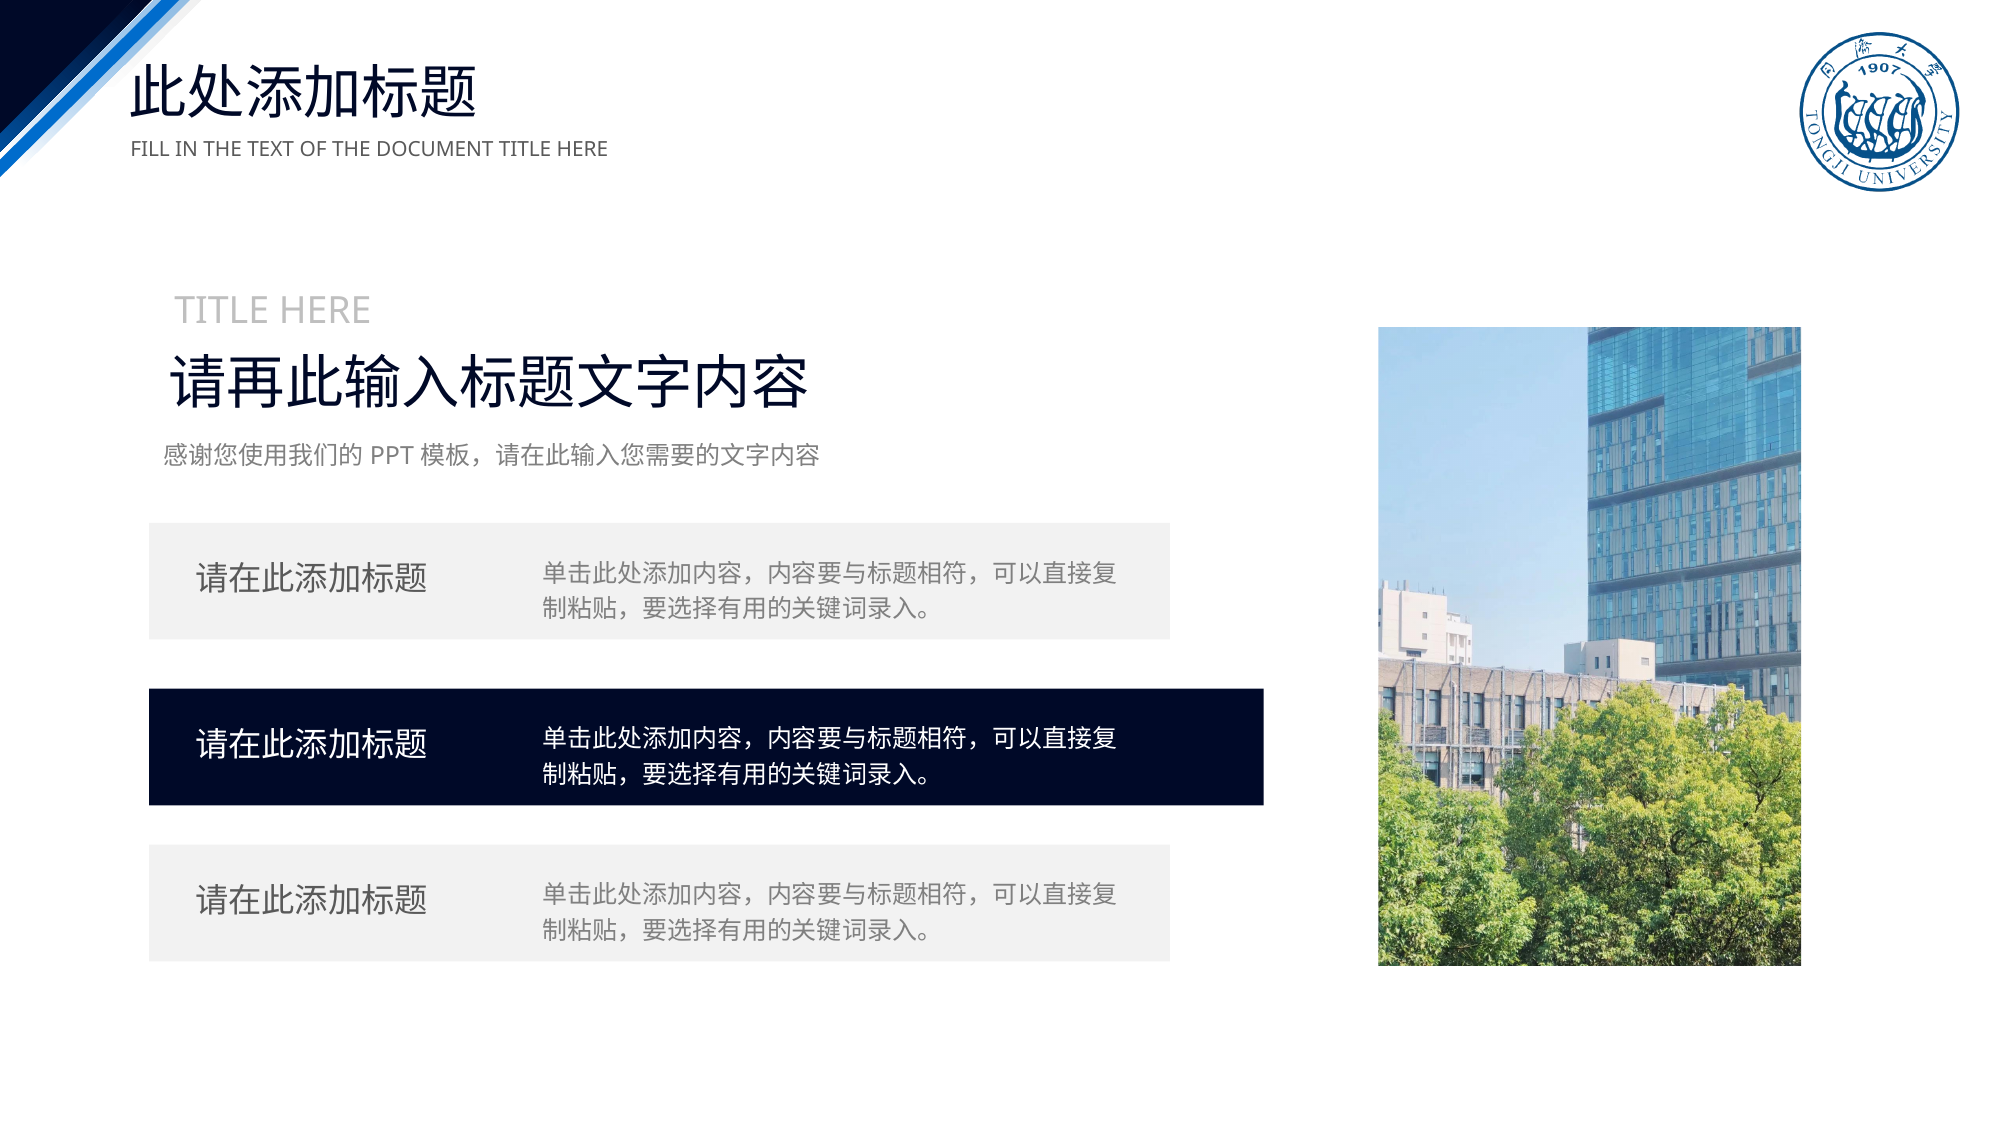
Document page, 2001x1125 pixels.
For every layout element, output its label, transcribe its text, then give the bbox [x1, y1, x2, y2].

text_box 单击此处添加内容，内容要与标题相符，可以直接复制粘贴，要选择有用的关键词录入。 [527, 543, 1139, 631]
text_box [148, 688, 1265, 806]
text_box 请在此添加标题 [180, 549, 468, 605]
text_box 请再此输入标题文字内容 [153, 337, 866, 416]
picture [1799, 31, 1960, 192]
text_box 单击此处添加内容，内容要与标题相符，可以直接复制粘贴，要选择有用的关键词录入。 [527, 865, 1139, 953]
text_box 此处添加标题 [113, 47, 563, 133]
text_box [1377, 326, 1802, 966]
text_box 请在此添加标题 [180, 715, 468, 771]
text_box 感谢您使用我们的PPT模板，请在此输入您需要的文字内容 [149, 416, 872, 477]
text_box 单击此处添加内容，内容要与标题相符，可以直接复制粘贴，要选择有用的关键词录入。 [527, 709, 1139, 797]
text_box 请在此添加标题 [180, 871, 468, 927]
text_box TITLE HERE [159, 279, 387, 339]
text_box [148, 844, 1171, 962]
text_box FILL IN THE TEXT OF THE DOCUMENT TITLE HERE [115, 128, 624, 169]
text_box [148, 522, 1171, 640]
